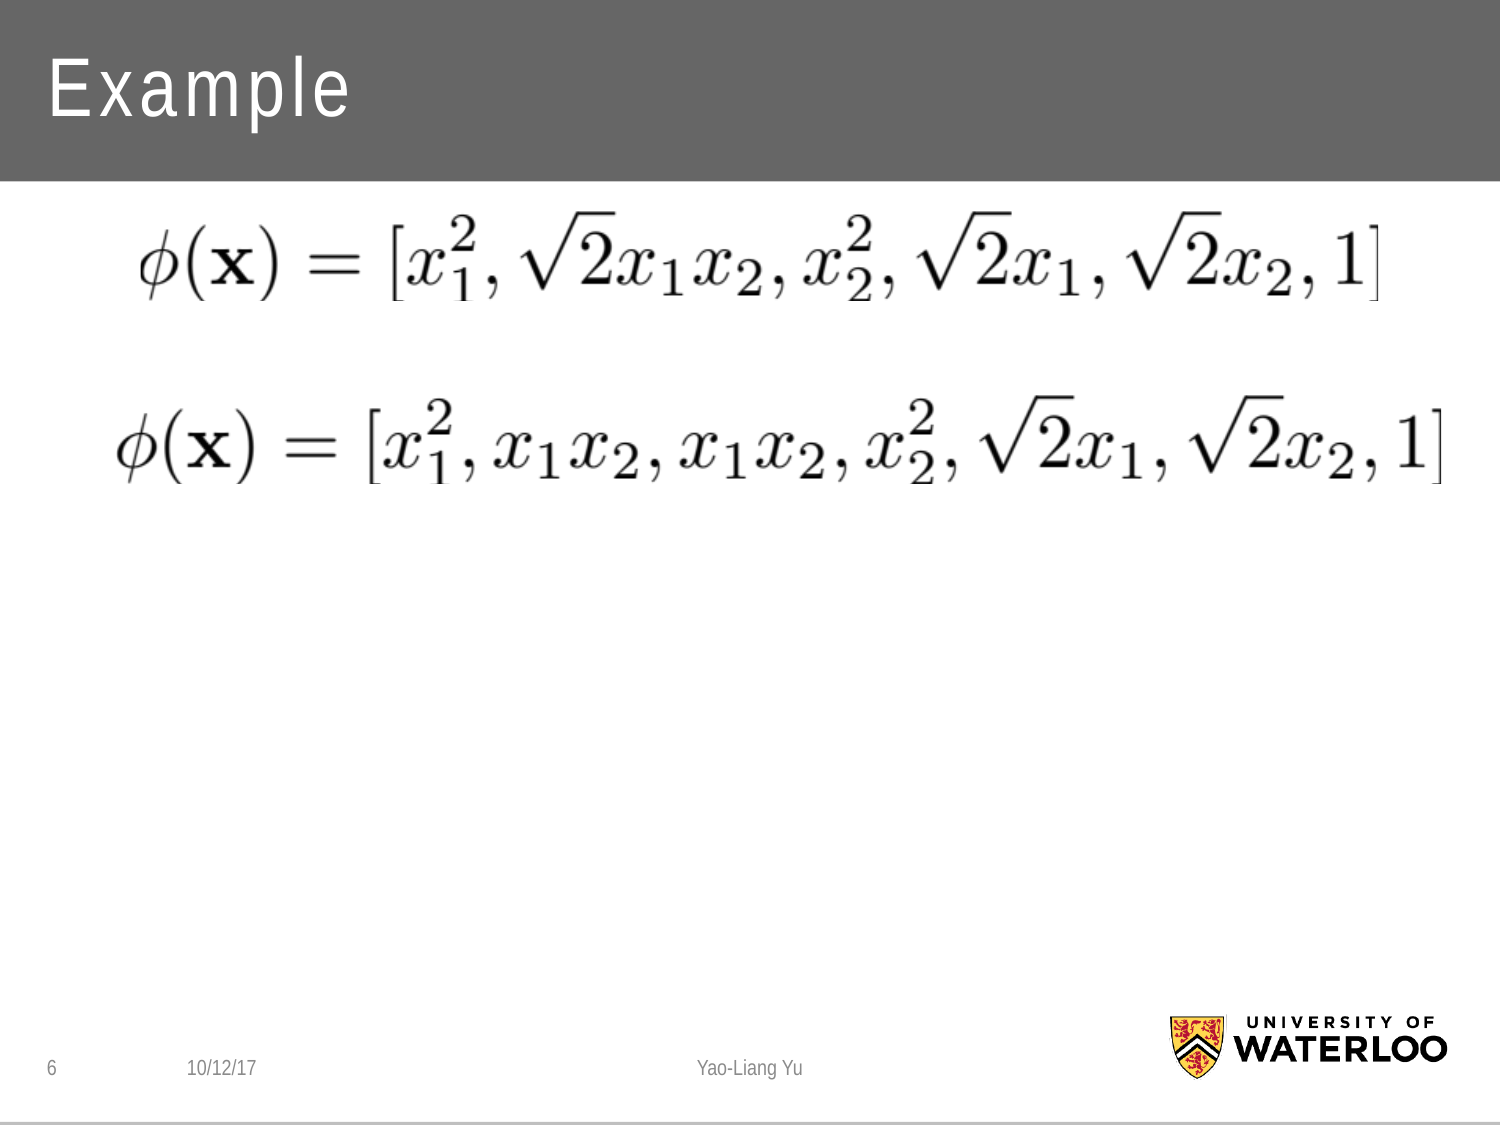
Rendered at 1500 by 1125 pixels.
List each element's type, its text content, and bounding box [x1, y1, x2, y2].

picture [1116, 971, 1500, 1121]
title Example [0, 0, 1500, 182]
footer Yao-Liang Yu [370, 1046, 1130, 1088]
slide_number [156, 1046, 287, 1088]
picture [116, 394, 1442, 484]
picture [140, 210, 1379, 301]
slide_number 6 [31, 1046, 101, 1088]
